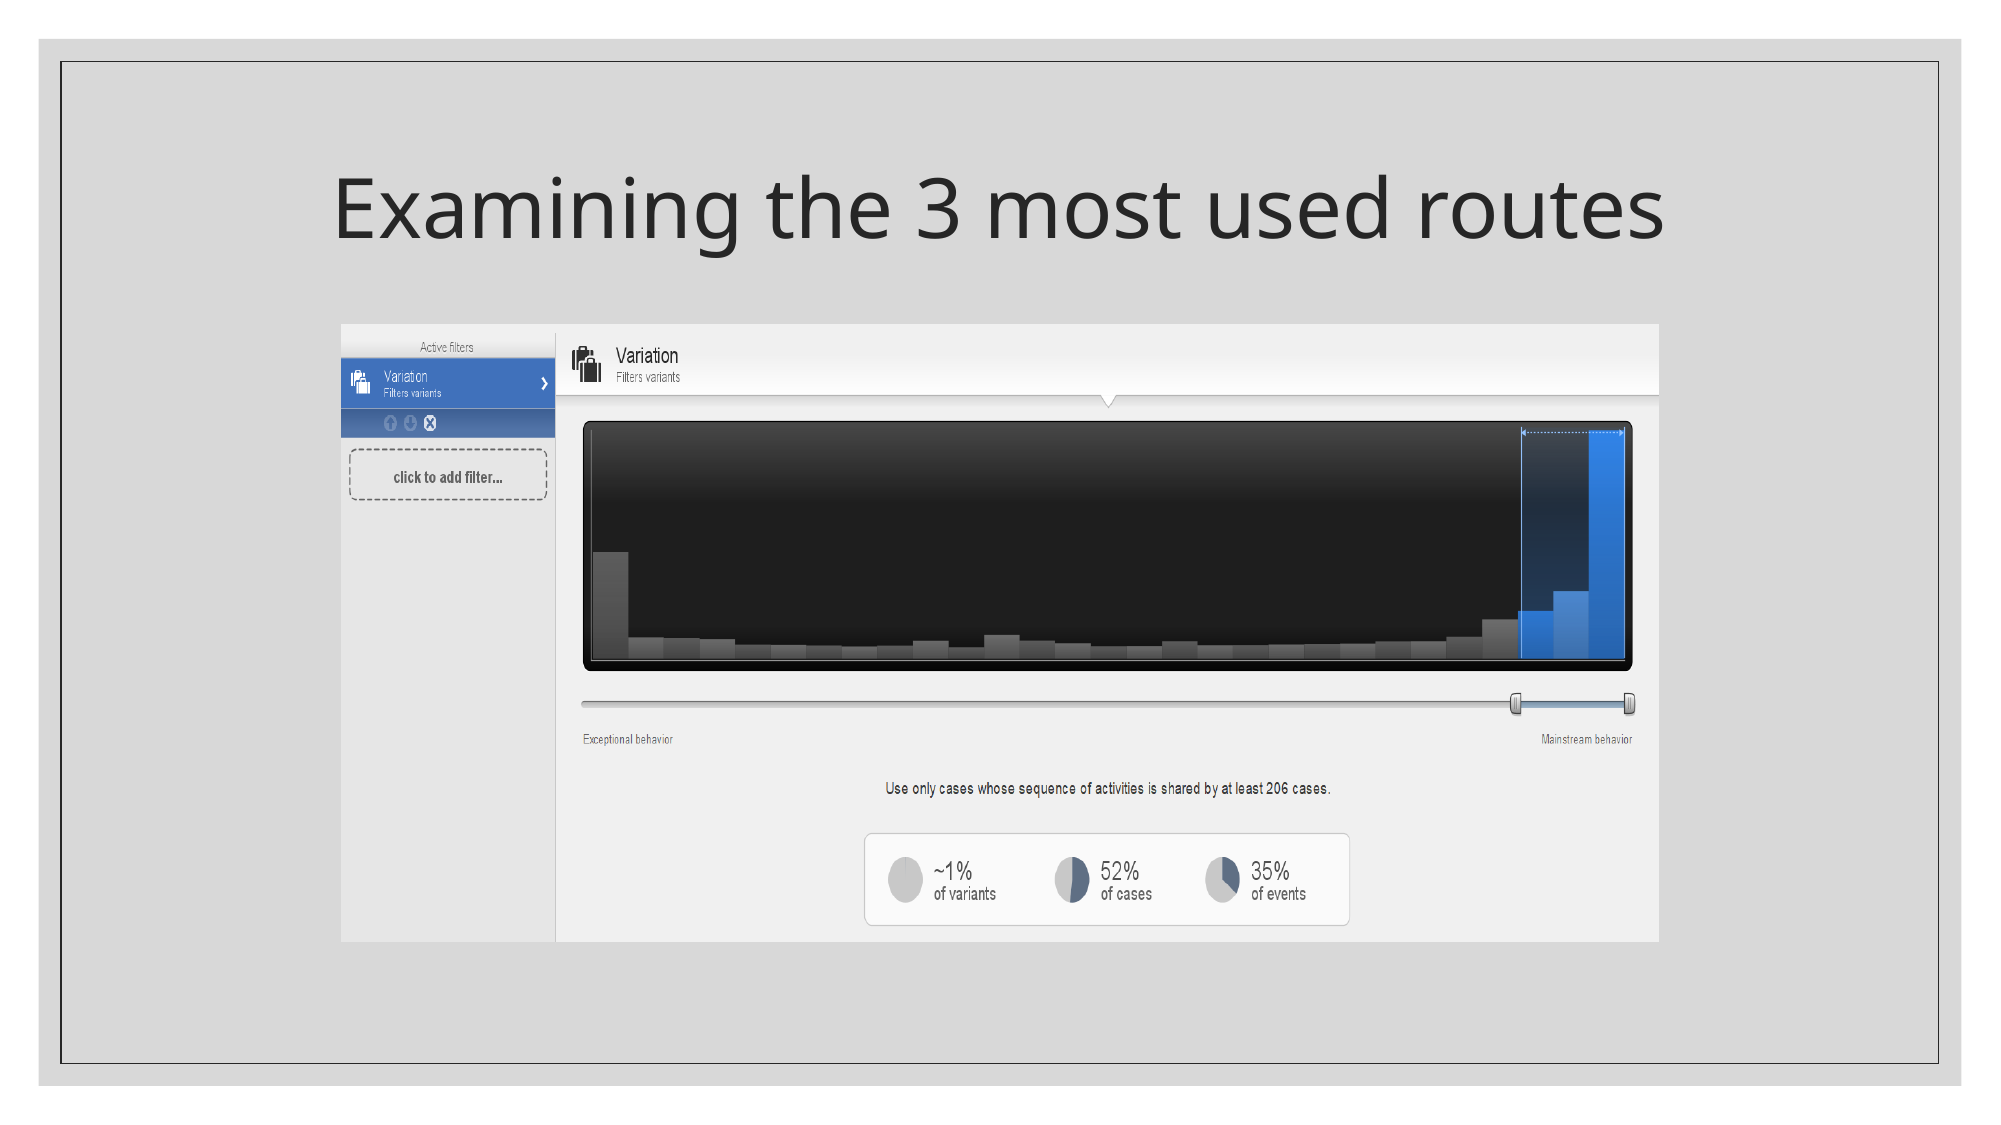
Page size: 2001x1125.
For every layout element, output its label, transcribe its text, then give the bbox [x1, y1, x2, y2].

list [341, 324, 1659, 942]
title Examining the 3 most used routes [174, 99, 1825, 325]
